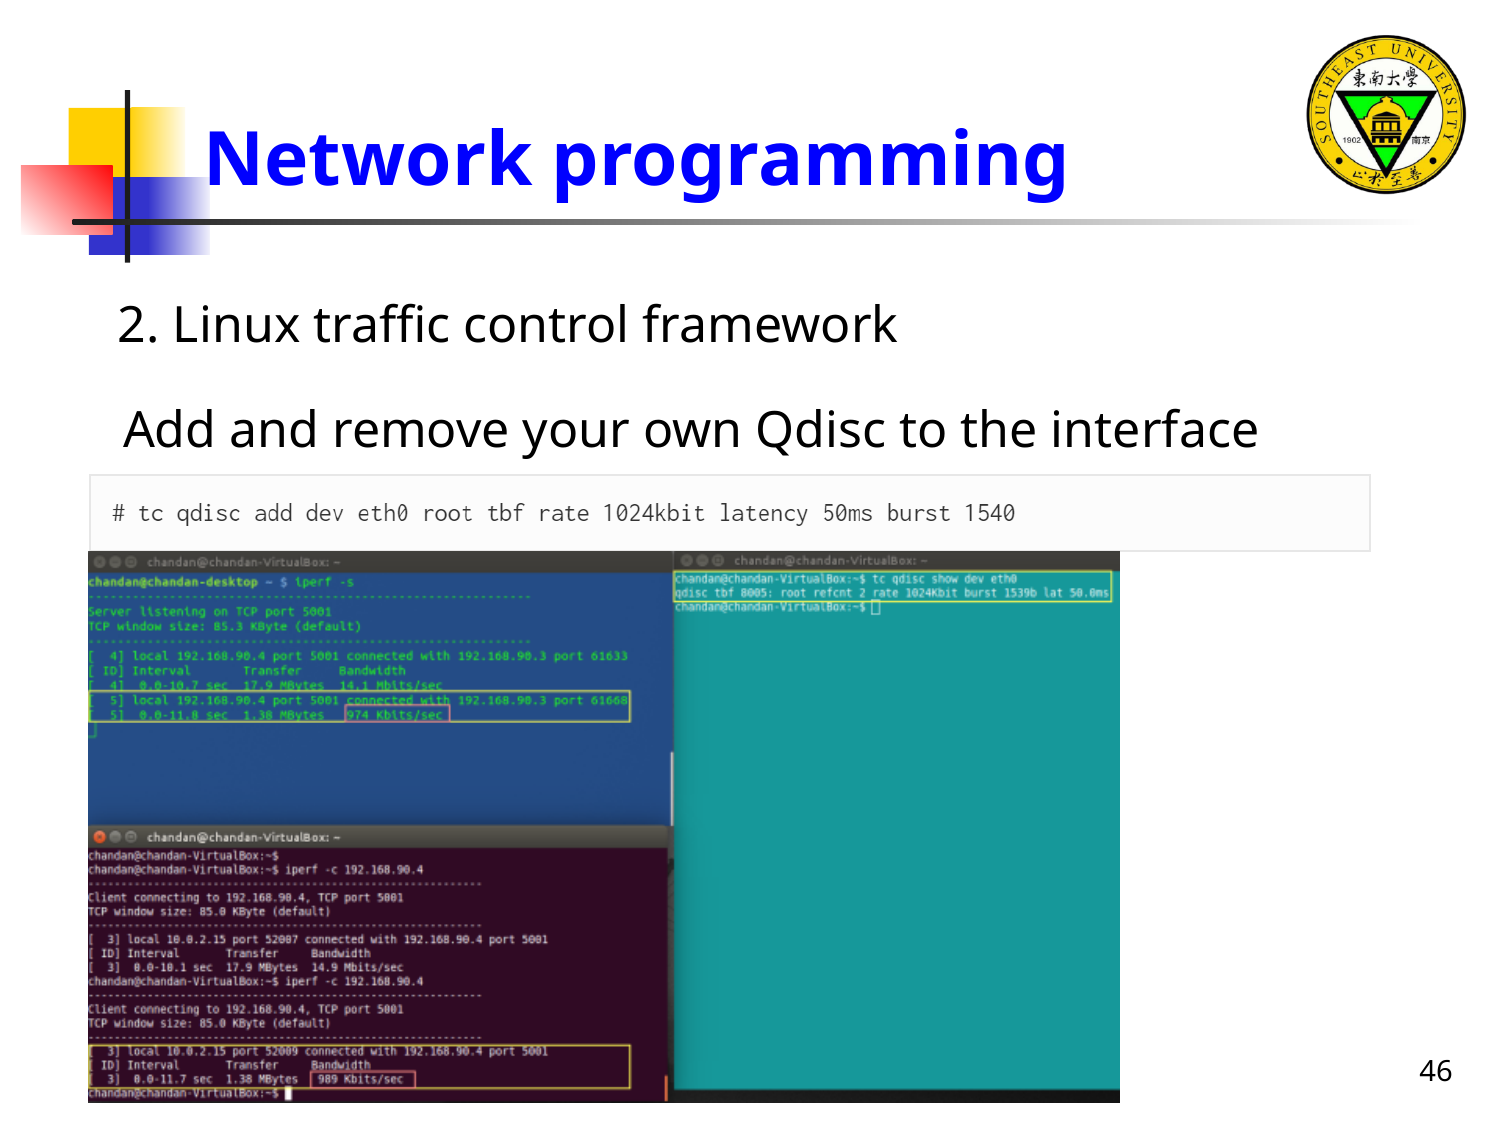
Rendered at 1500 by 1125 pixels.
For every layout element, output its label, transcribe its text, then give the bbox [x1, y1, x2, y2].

text_box Add and remove your own Qdisc to the interface [108, 359, 1405, 465]
text_box 2. Linux traffic control framework [103, 255, 1400, 361]
title Network programming [188, 35, 1468, 208]
slide_number 46 [1155, 1024, 1468, 1100]
picture [73, 441, 1384, 1103]
picture [1304, 32, 1467, 195]
